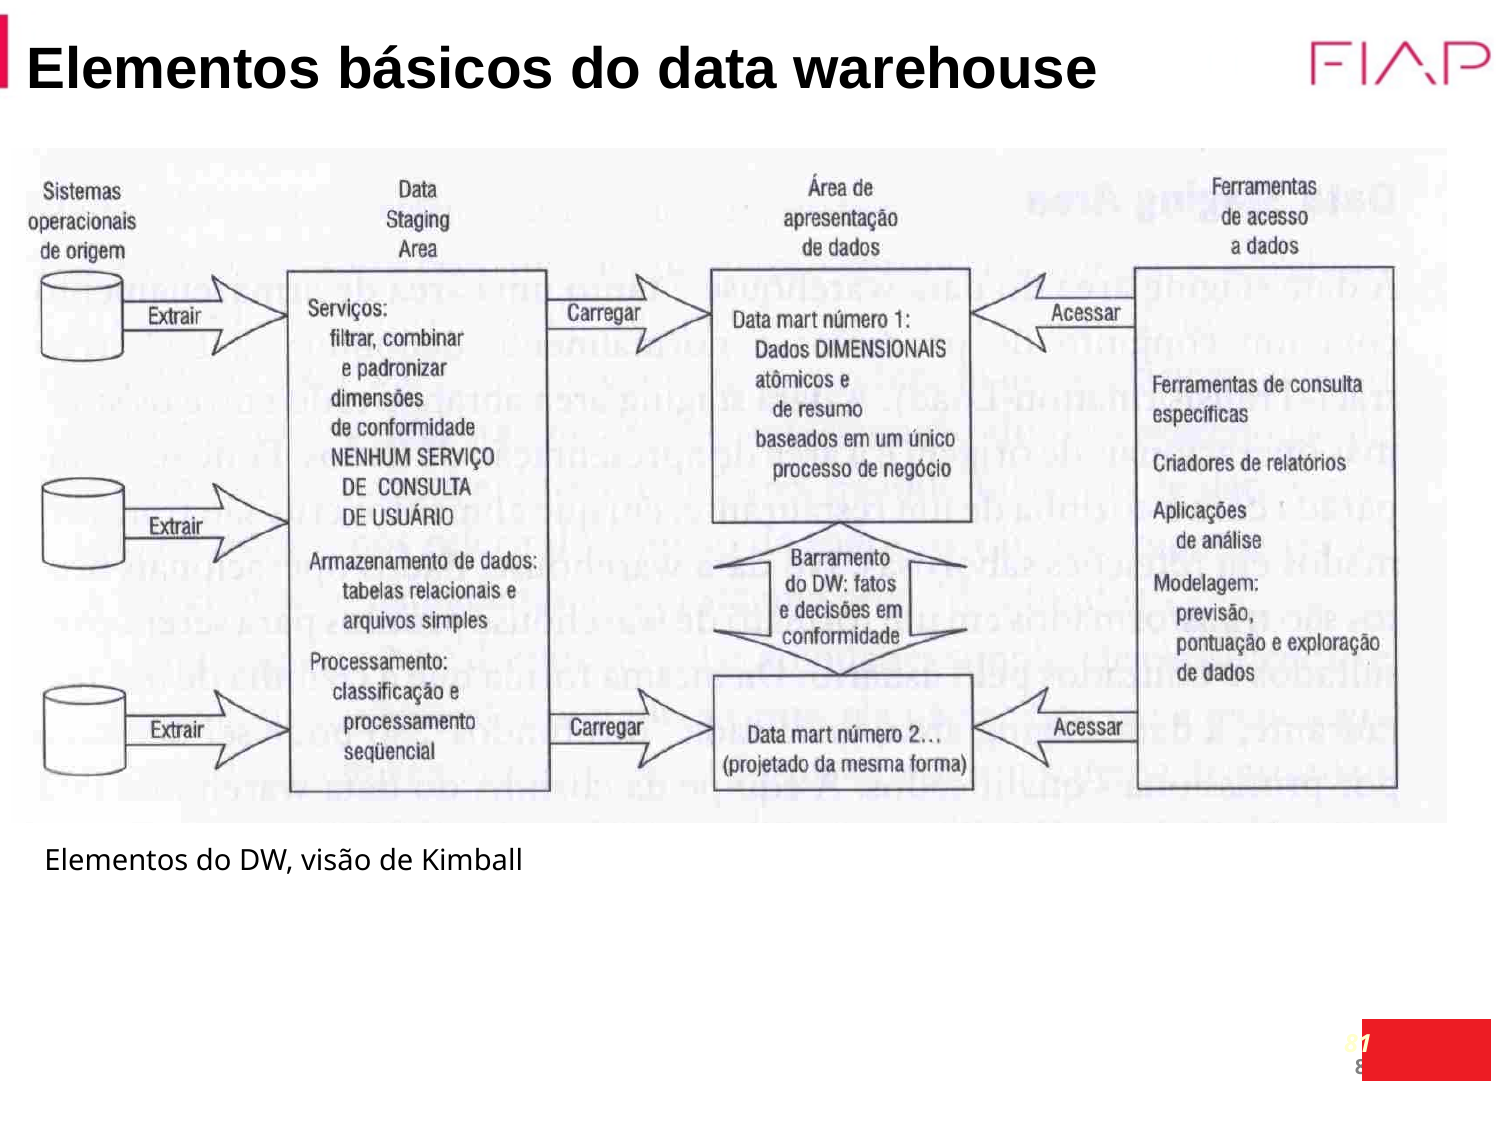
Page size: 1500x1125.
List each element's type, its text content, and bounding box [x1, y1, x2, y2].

picture [0, 0, 1500, 133]
title Elementos básicos do data warehouse [11, 30, 1362, 108]
text_box Elementos do DW, visão de Kimball [29, 834, 1353, 929]
picture [11, 148, 1447, 823]
picture [1362, 1019, 1491, 1081]
